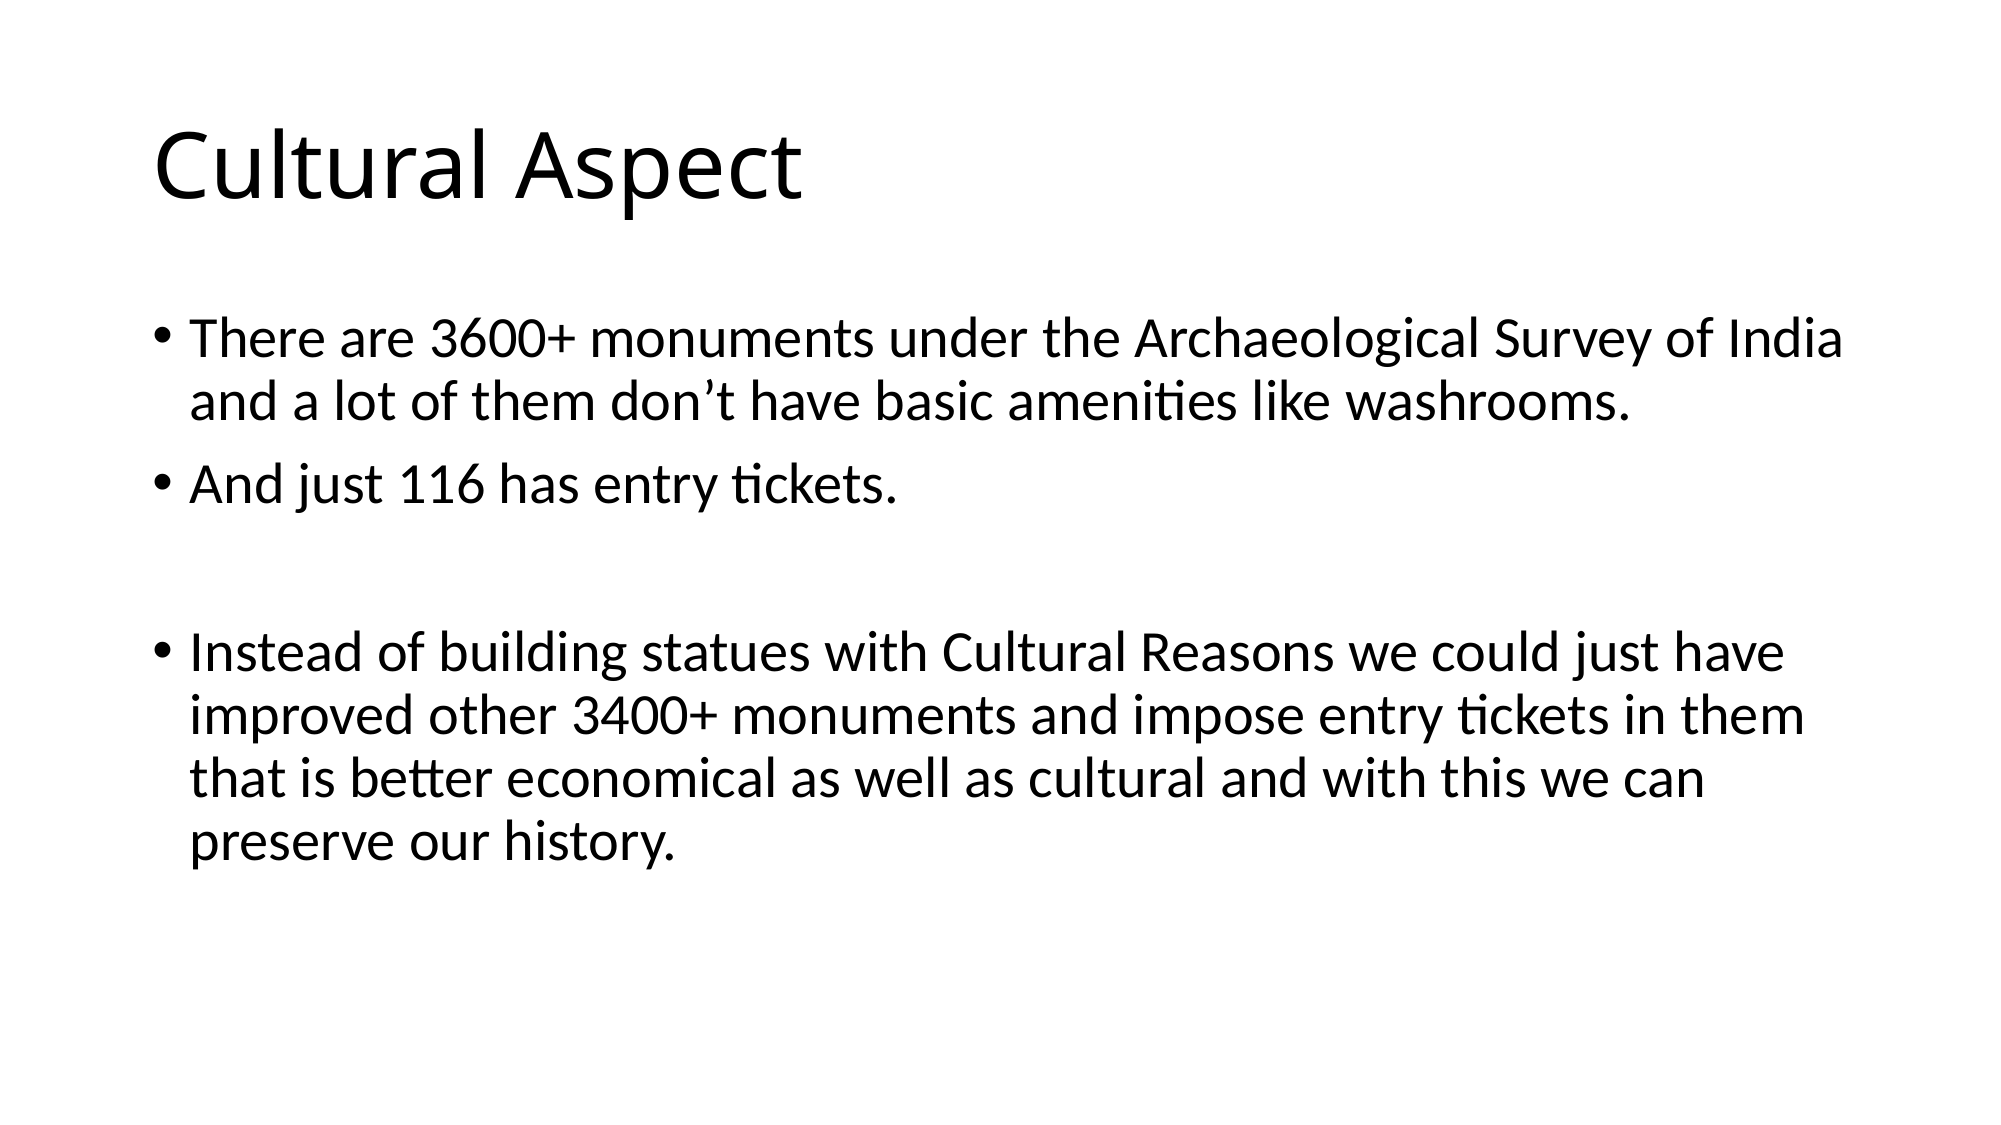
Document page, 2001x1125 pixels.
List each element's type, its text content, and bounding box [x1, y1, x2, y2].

list There are 3600+ monuments under the Archaeological Survey of India and a lot of them don’t have basic amenities like washrooms. And just 116 has entry tickets. Instead of building statues with Cultural Reasons we could just have improved other 3400+ monuments and impose entry tickets in them that is better economical as well as cultural and with this we can preserve our history. [137, 299, 1863, 1014]
title Cultural Aspect [137, 59, 1863, 278]
